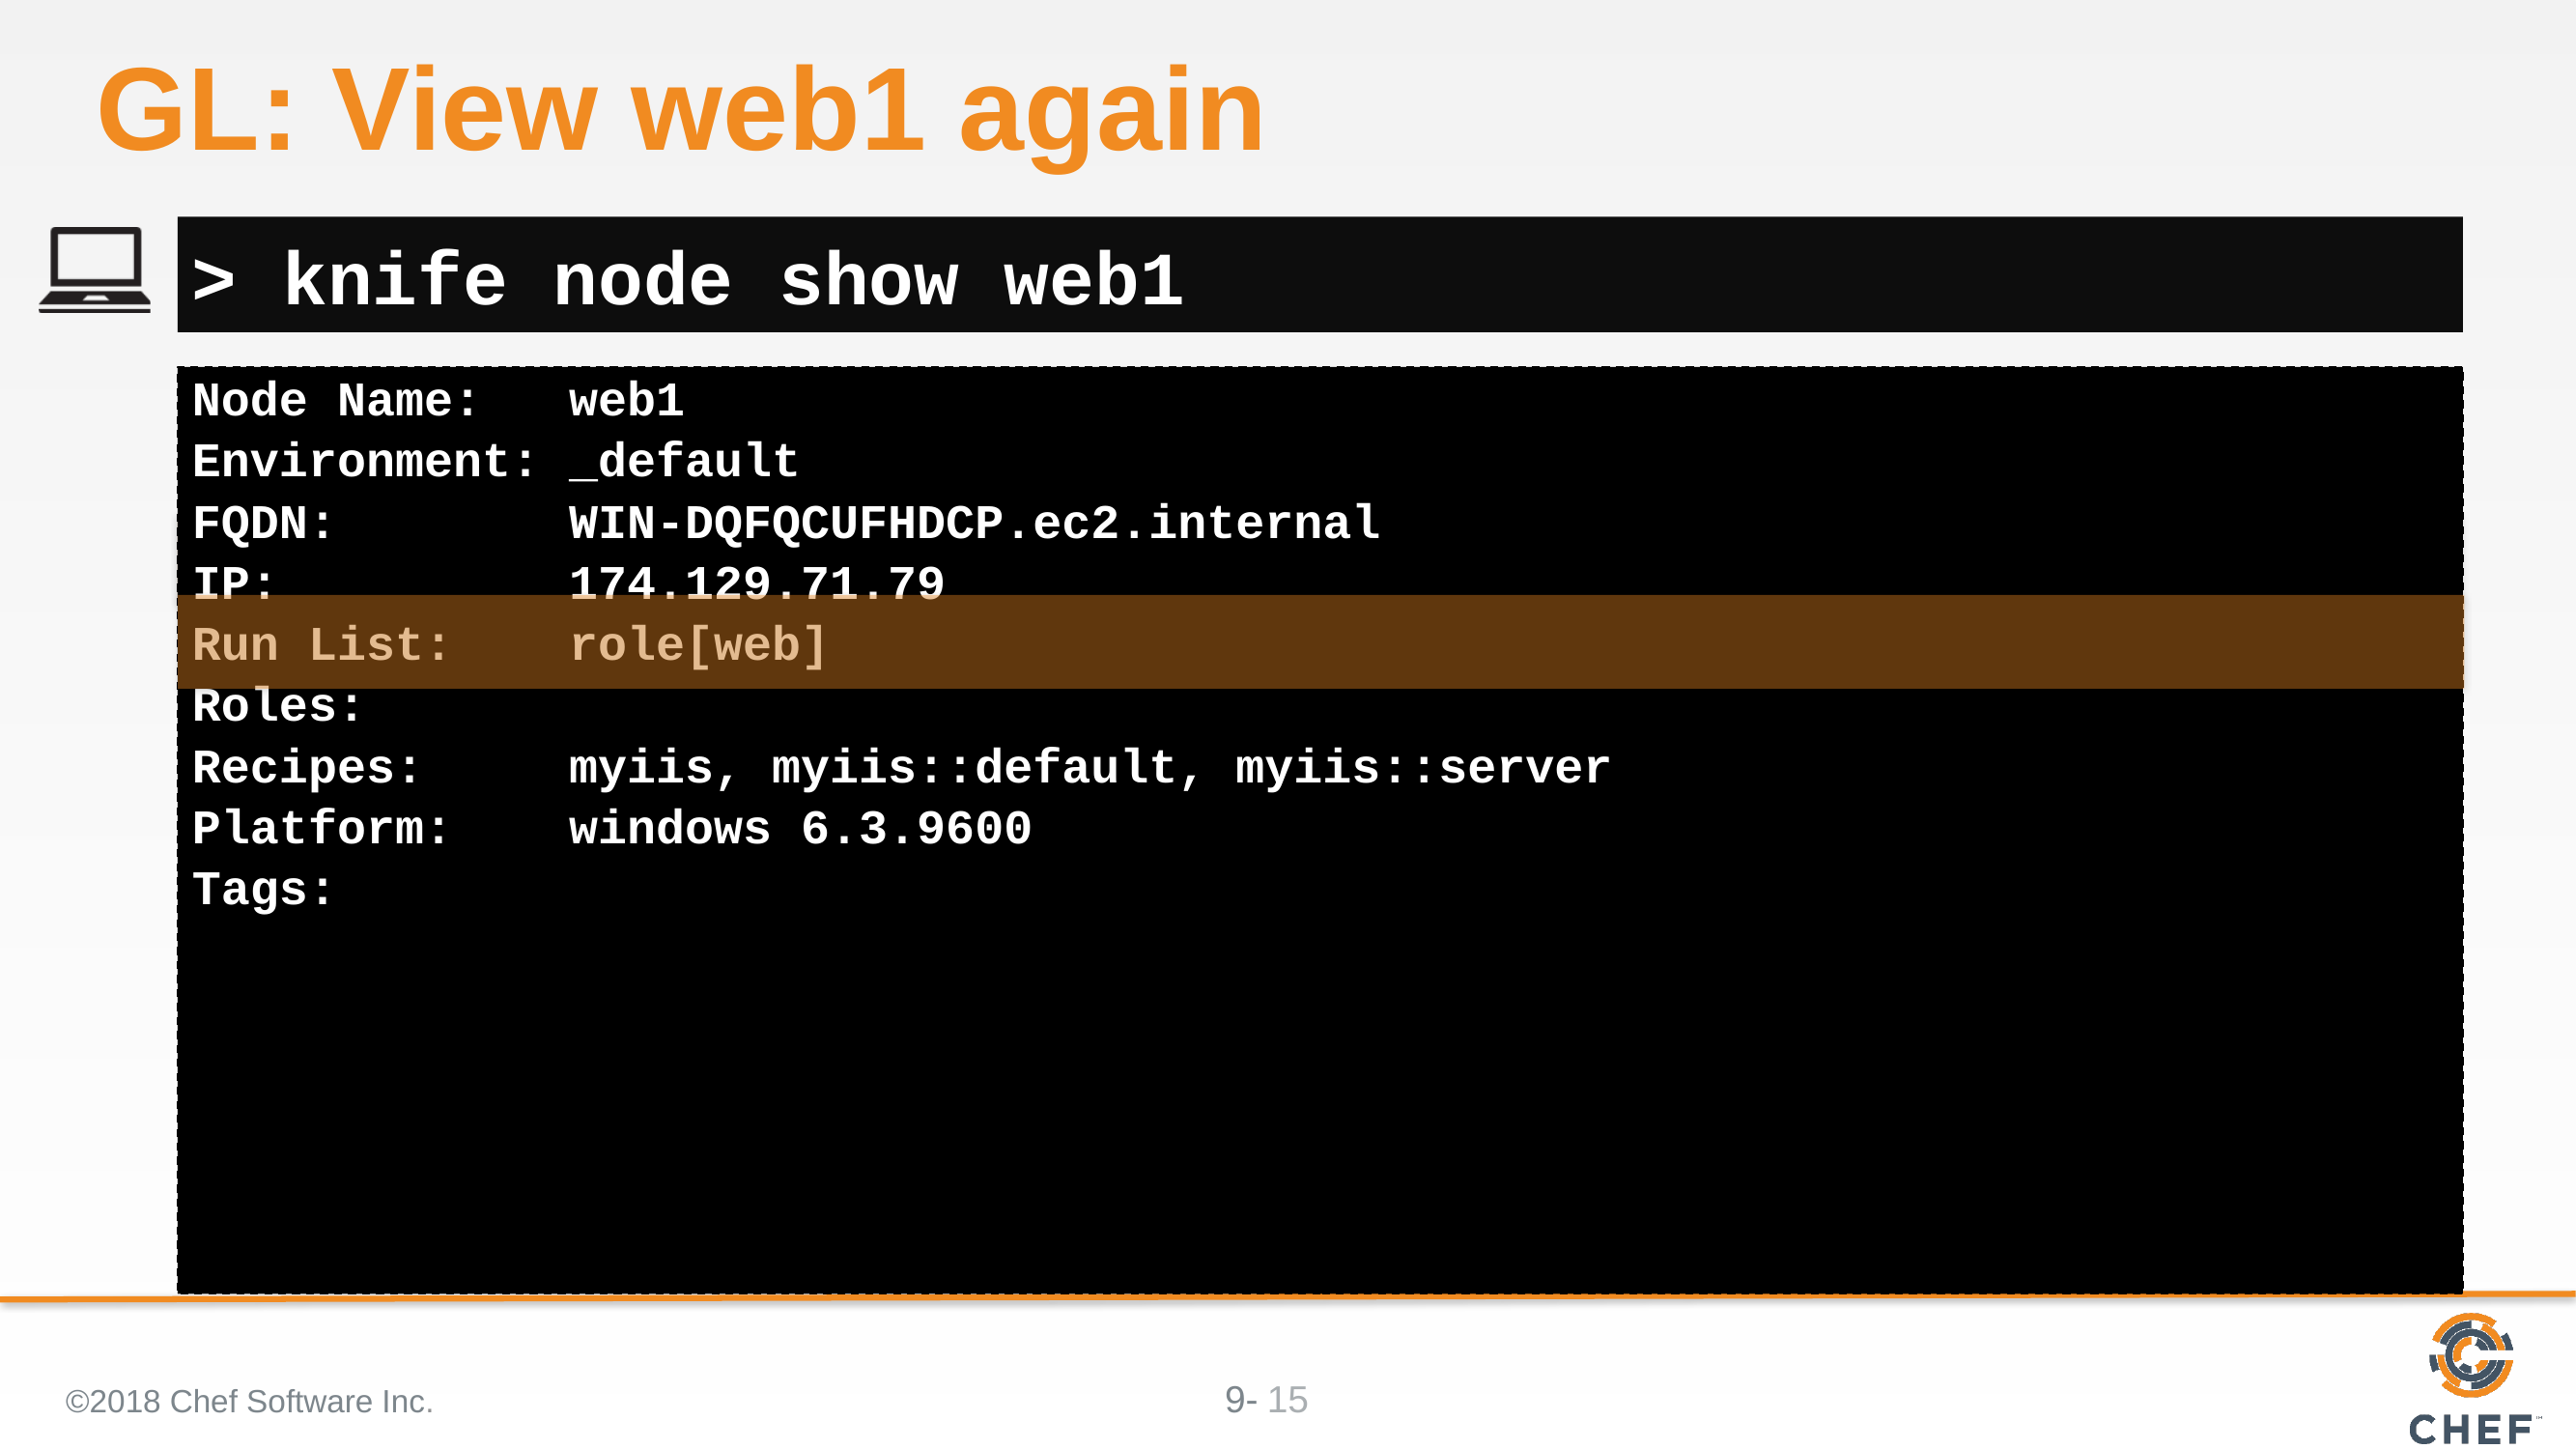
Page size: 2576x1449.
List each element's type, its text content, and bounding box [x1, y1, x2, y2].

slide_number 15 [998, 1359, 1578, 1437]
picture [2399, 1297, 2550, 1449]
title GL: View web1 again [96, 48, 2463, 180]
text_box [177, 594, 2465, 690]
list > knife node show web1 [177, 216, 2463, 332]
list Node Name: web1 Environment: _default FQDN: WIN-DQFQCUFHDCP.ec2.internal IP: 174.129.71.79 Run List: role[web] Roles: Recipes: myiis, myiis::default, myiis::server Platform: windows 6.3.9600 Tags: [177, 700, 2464, 1294]
list Node Name: web1 Environment: _default FQDN: WIN-DQFQCUFHDCP.ec2.internal IP: 174.129.71.79 Run List: role[web] Roles: Recipes: myiis, myiis::default, myiis::server Platform: windows 6.3.9600 Tags: [177, 366, 2464, 594]
footer ©2018 Chef Software Inc. [51, 1359, 952, 1440]
